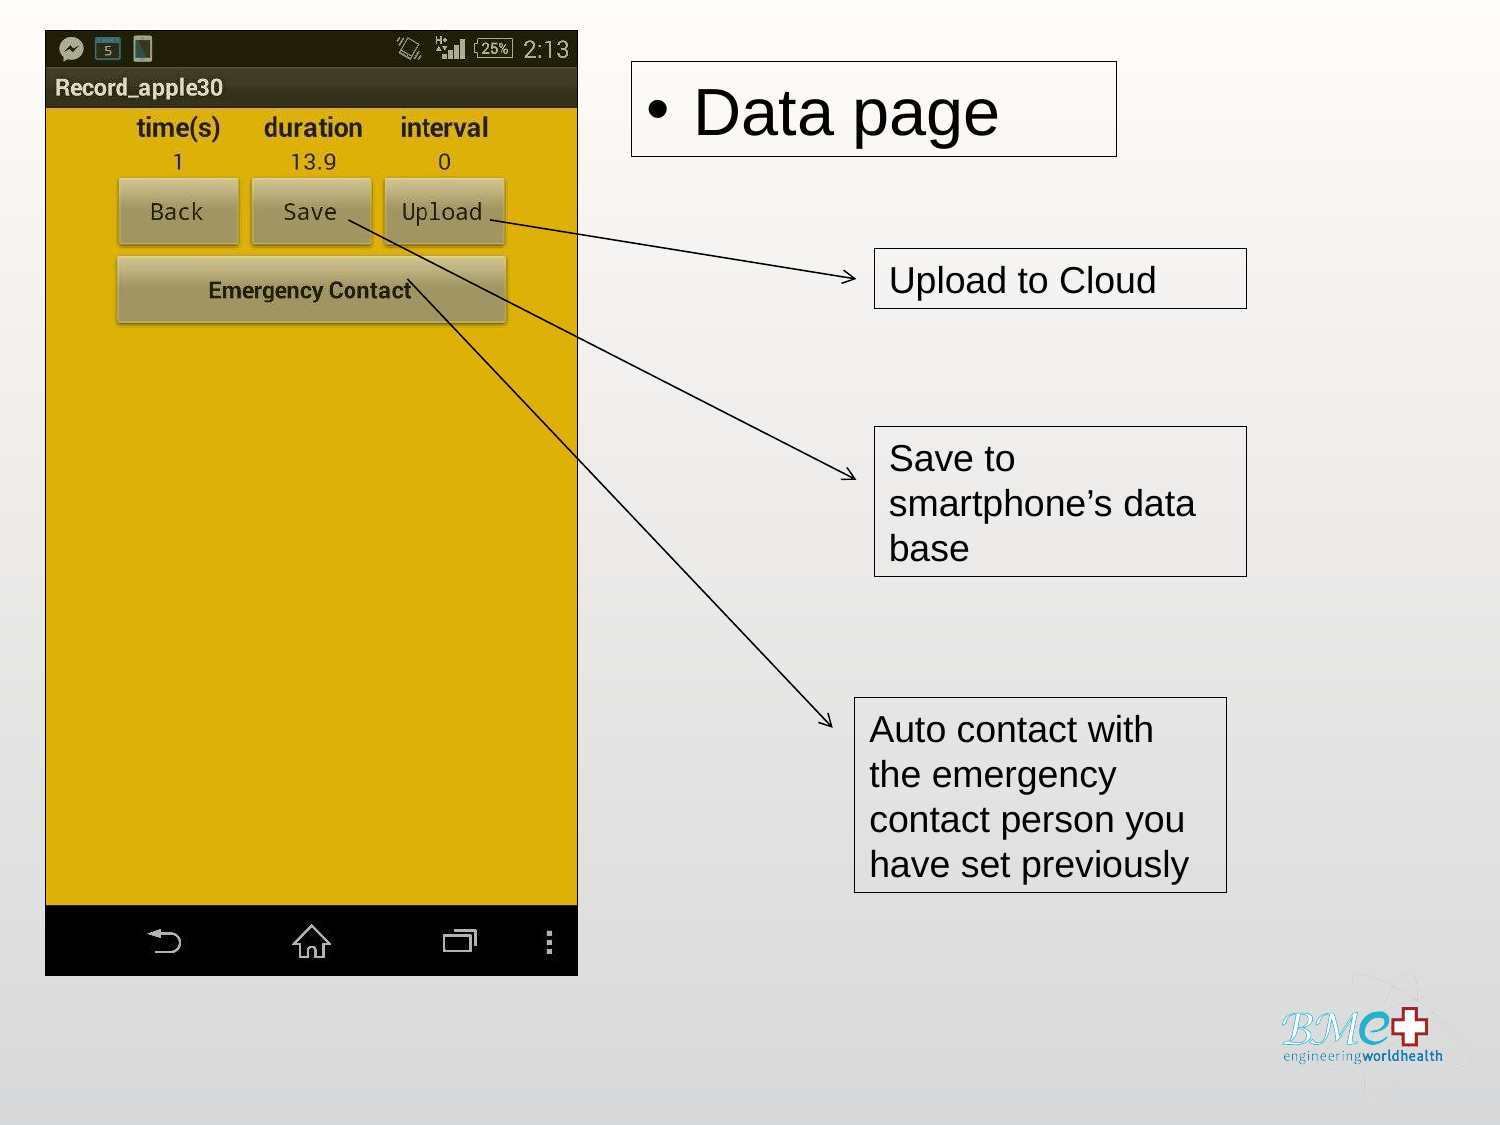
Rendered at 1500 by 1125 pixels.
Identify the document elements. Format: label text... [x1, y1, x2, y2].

text_box Auto contact with the emergency contact person you have set previously [854, 697, 1227, 893]
text_box Data page [631, 61, 1117, 157]
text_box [407, 278, 833, 729]
text_box Upload to Cloud [874, 248, 1247, 309]
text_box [348, 219, 857, 480]
picture [1248, 943, 1500, 1125]
picture [45, 30, 578, 977]
text_box Save to smartphone’s data base [874, 426, 1247, 577]
